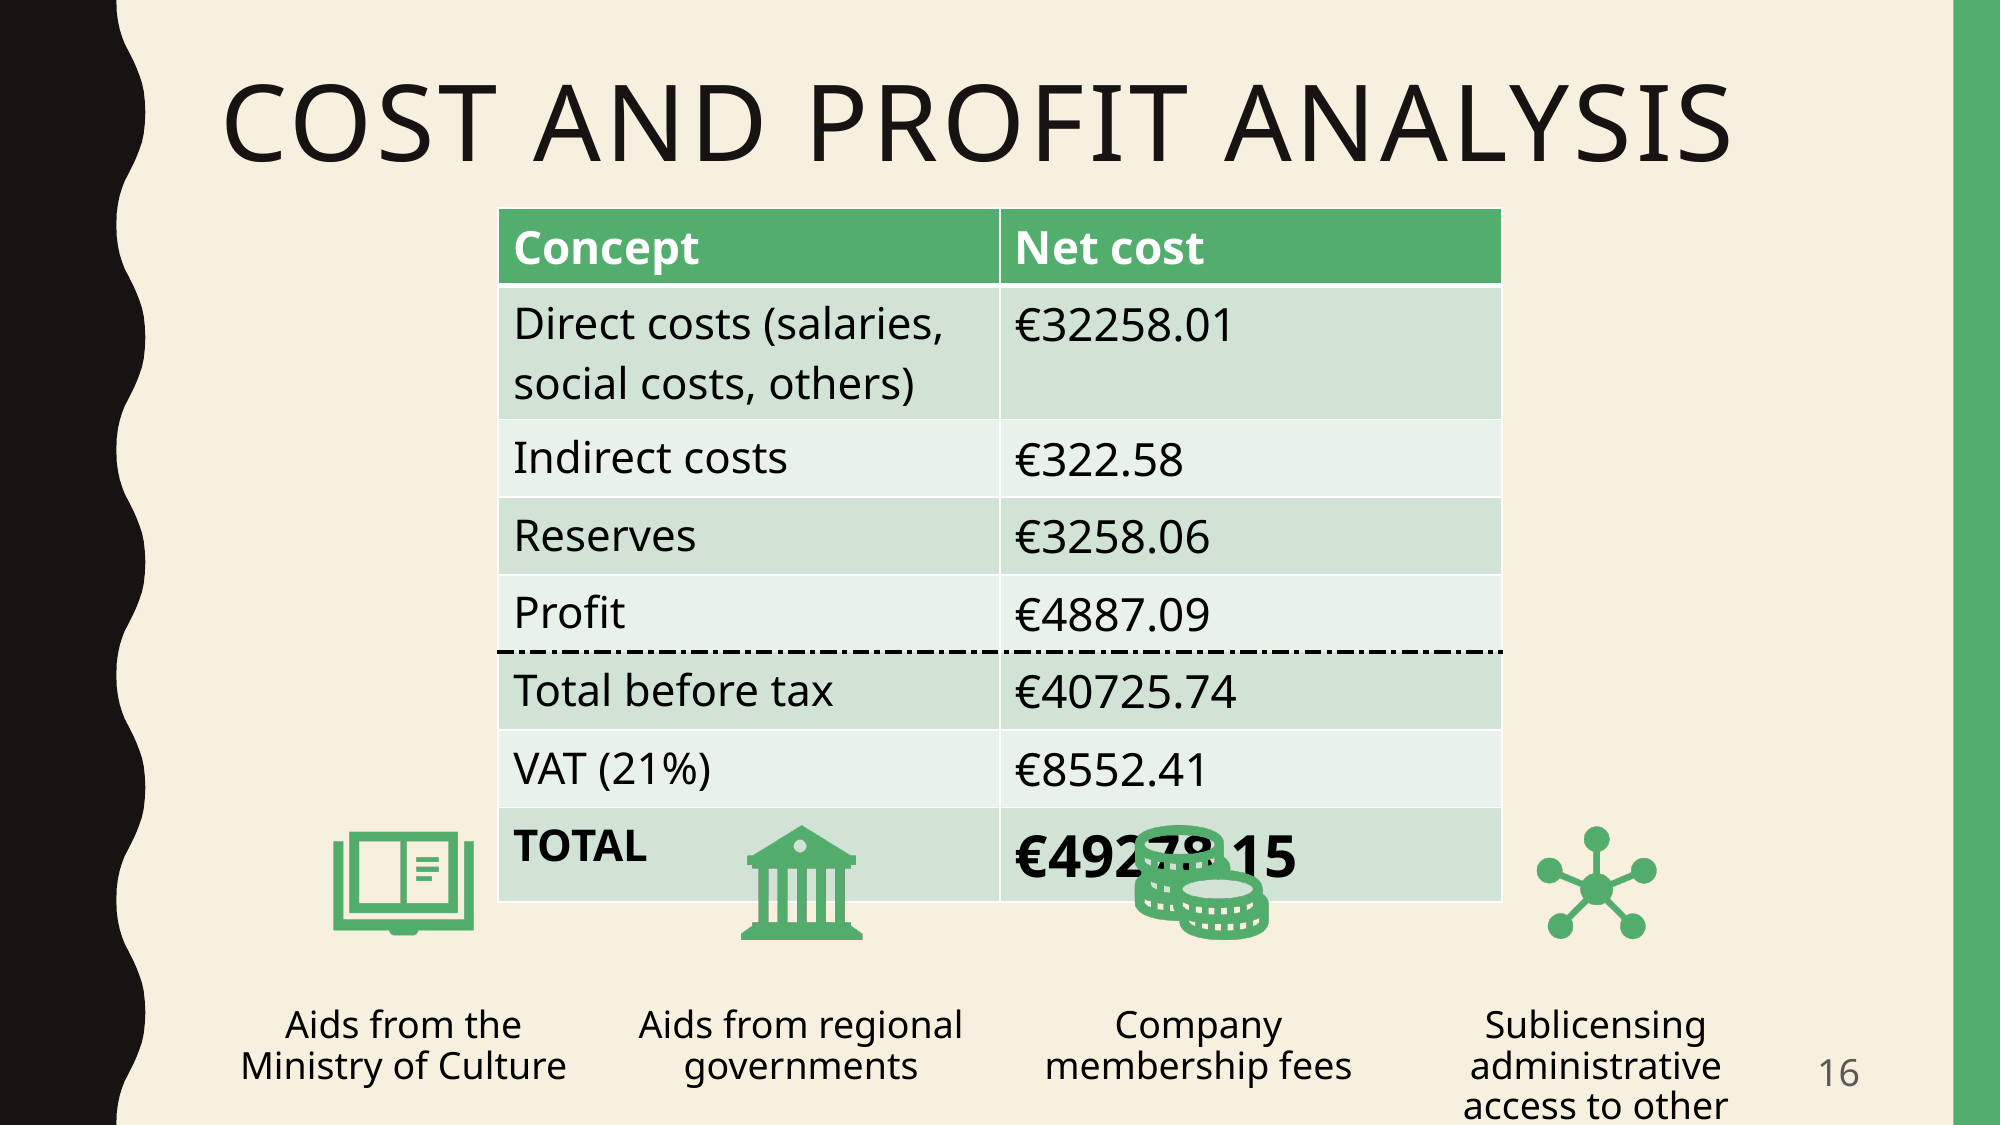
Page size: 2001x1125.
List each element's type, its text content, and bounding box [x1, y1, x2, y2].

table_cell Profit [499, 576, 999, 652]
table_cell Total before tax [499, 652, 999, 729]
table_cell €4887.09 [1001, 576, 1501, 652]
table_cell €322.58 [1001, 420, 1501, 496]
table_cell Indirect costs [499, 420, 999, 496]
table_cell €3258.06 [1001, 498, 1501, 574]
title Cost and profit analysis [205, 62, 1875, 308]
table_header Net cost [1001, 209, 1501, 283]
table_cell Direct costs (salaries, social costs, others) [499, 288, 999, 419]
table_cell €40725.74 [1001, 652, 1501, 729]
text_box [165, 734, 1835, 1125]
table_cell Reserves [499, 498, 999, 574]
slide_number 16 [1835, 1045, 1875, 1103]
table_header Concept [499, 209, 999, 283]
table_cell €32258.01 [1001, 288, 1501, 419]
